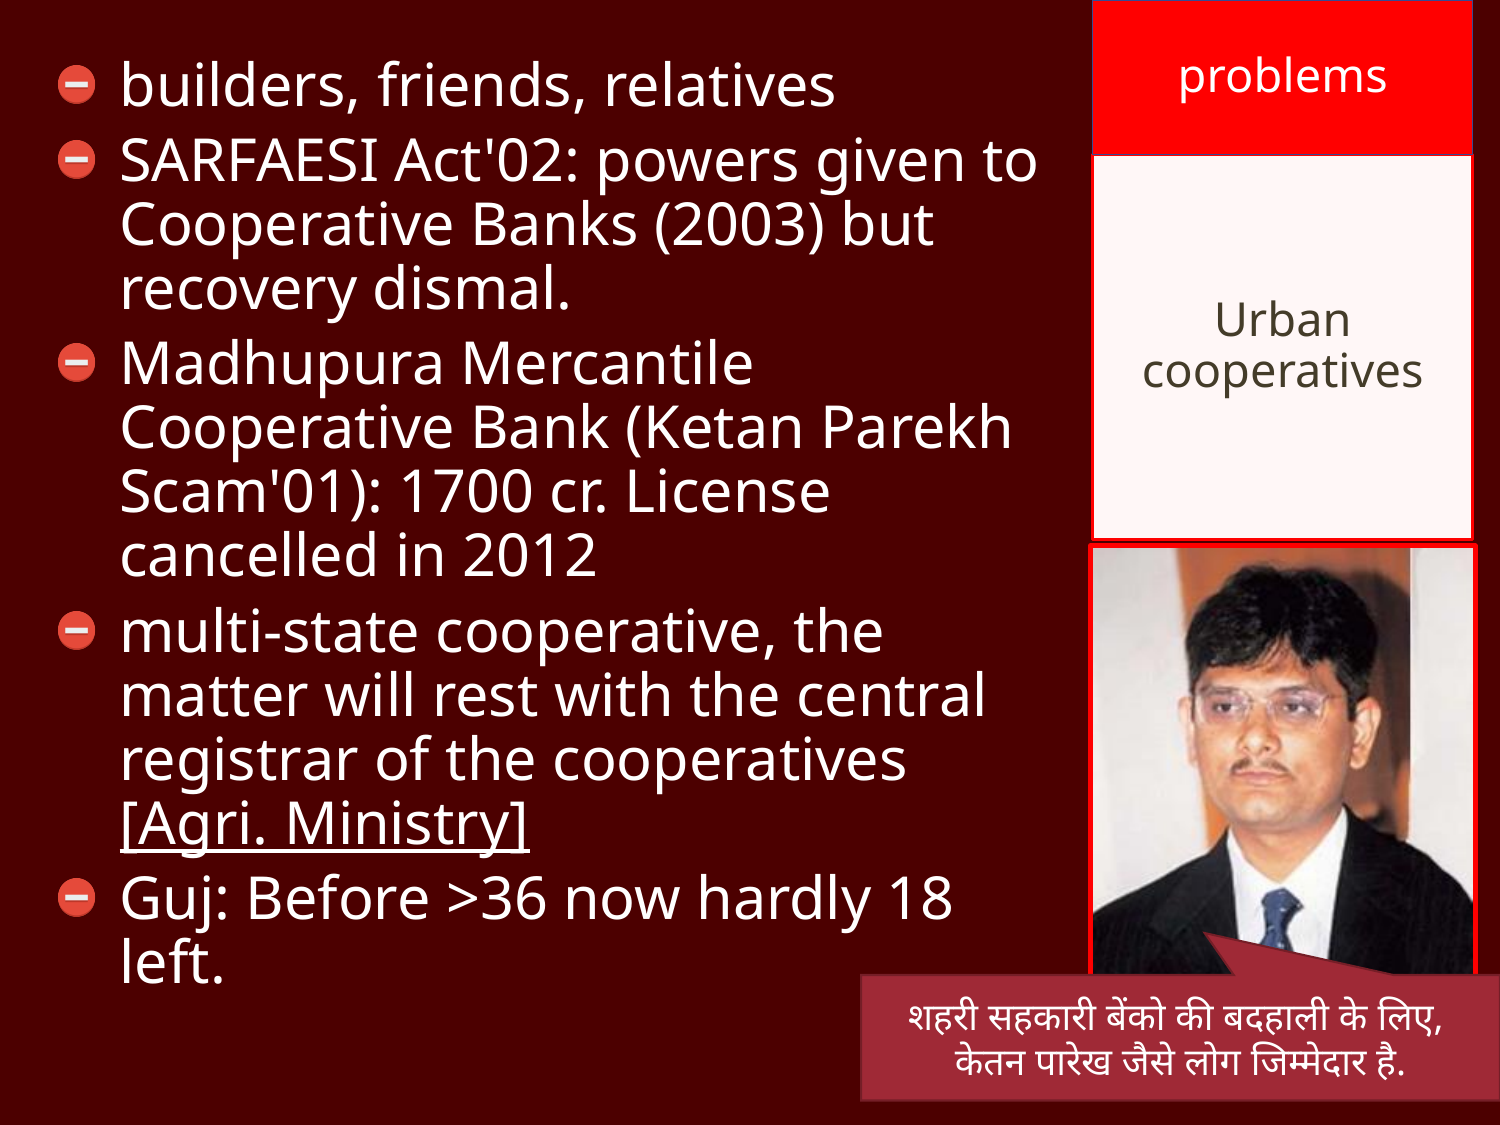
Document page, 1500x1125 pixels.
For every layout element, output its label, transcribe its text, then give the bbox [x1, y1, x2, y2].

picture [54, 607, 99, 652]
picture [54, 61, 99, 106]
text_box शहरी सहकारी बेंको की बदहाली के लिए, केतन पारेख जैसे लोग जिम्मेदार है. [860, 973, 1500, 1102]
title Urban cooperatives [1091, 153, 1474, 541]
list builders, friends, relatives SARFAESI Act'02: powers given to Cooperative Banks (2003) but recovery dismal. Madhupura Mercantile Cooperative Bank (Ketan Parekh Scam'01): 1700 cr. License cancelled in 2012 multi-state cooperative, the matter will rest with the central registrar of the cooperatives [Agri. Ministry] Guj: Before >36 now hardly 18 left. [39, 47, 1086, 1014]
picture [54, 136, 99, 181]
picture [54, 874, 99, 919]
list problems [1092, 0, 1473, 155]
picture [54, 339, 99, 384]
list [1092, 547, 1473, 1005]
